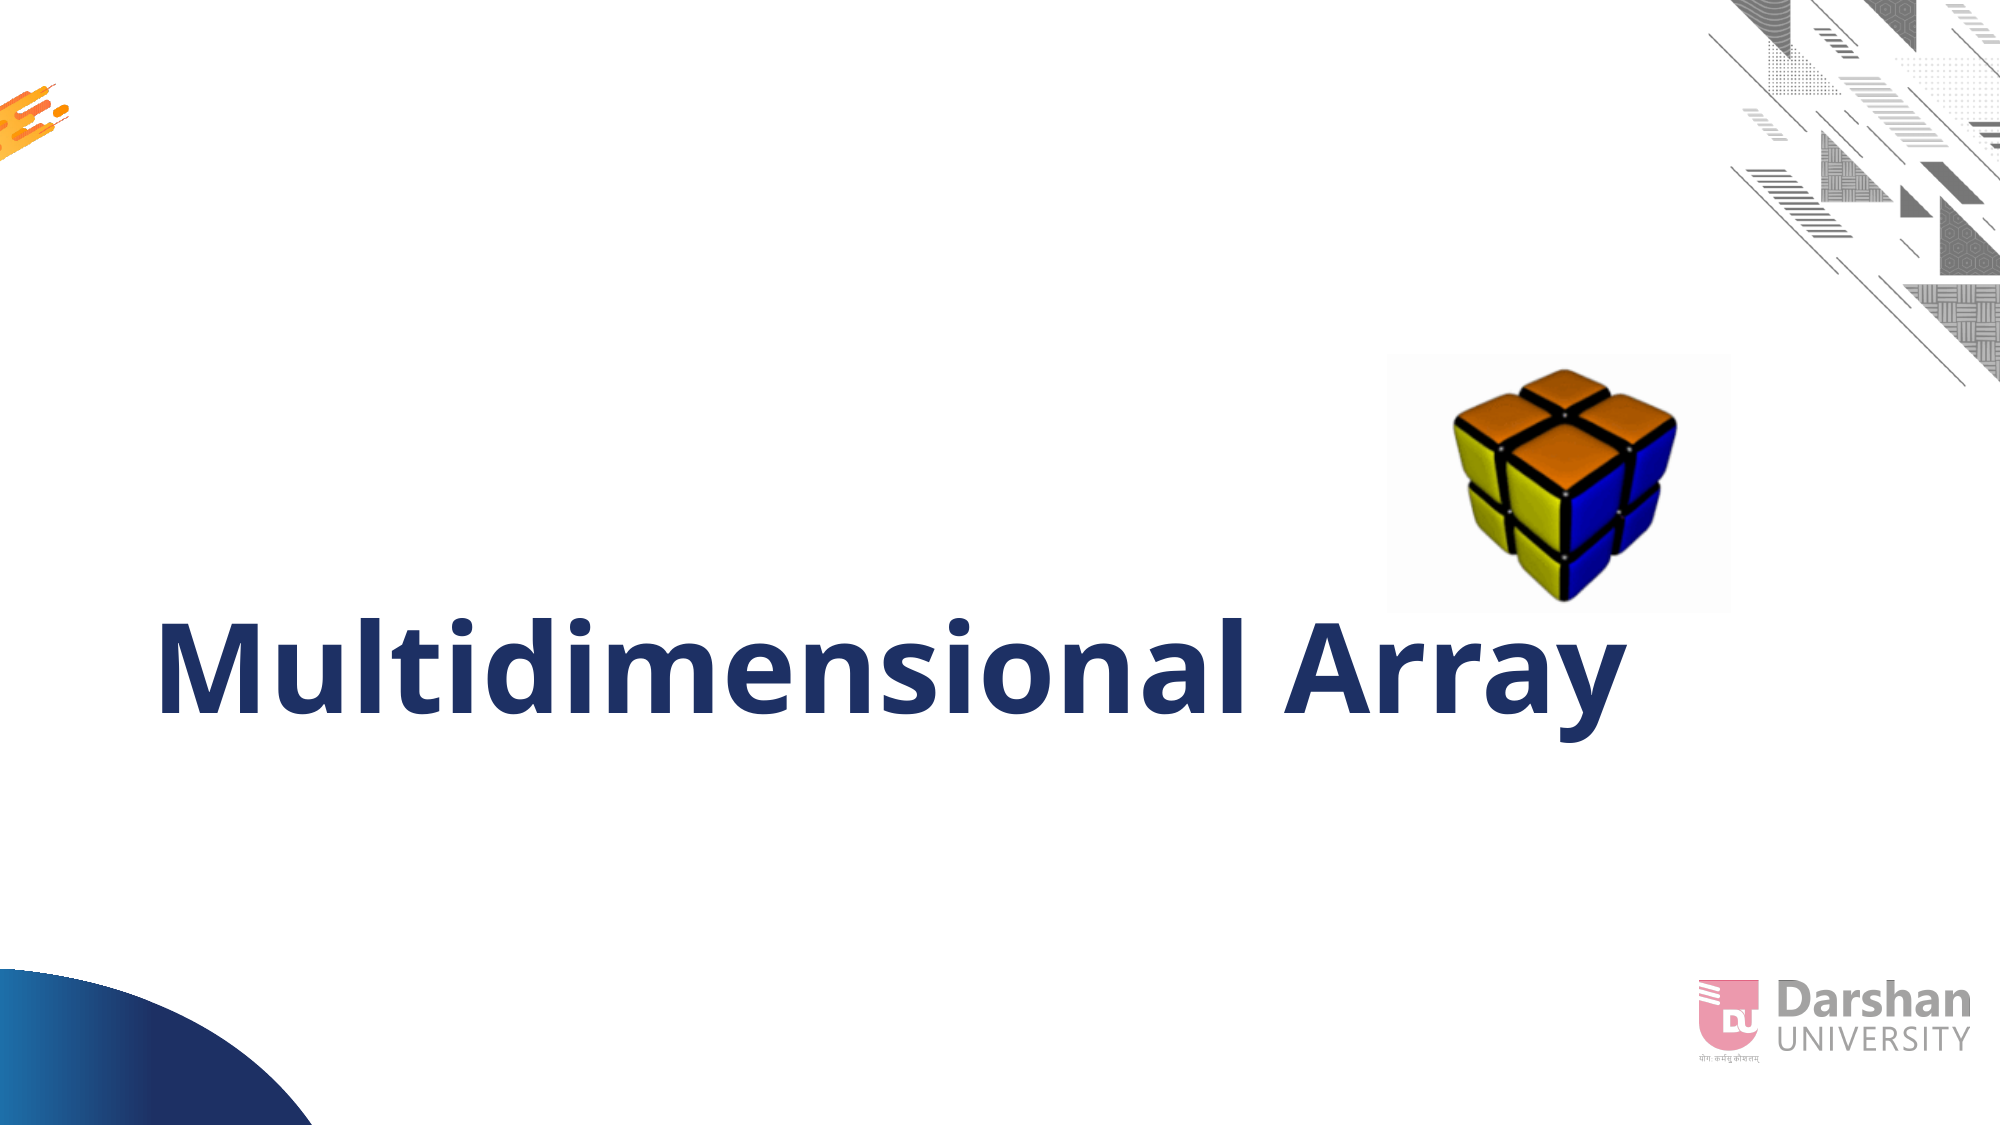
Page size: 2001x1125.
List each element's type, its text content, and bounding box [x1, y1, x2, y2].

title Multidimensional Array [136, 280, 1862, 749]
picture [0, 65, 90, 193]
table_cell a < b [1699, 980, 1970, 1063]
picture [1387, 354, 1731, 613]
